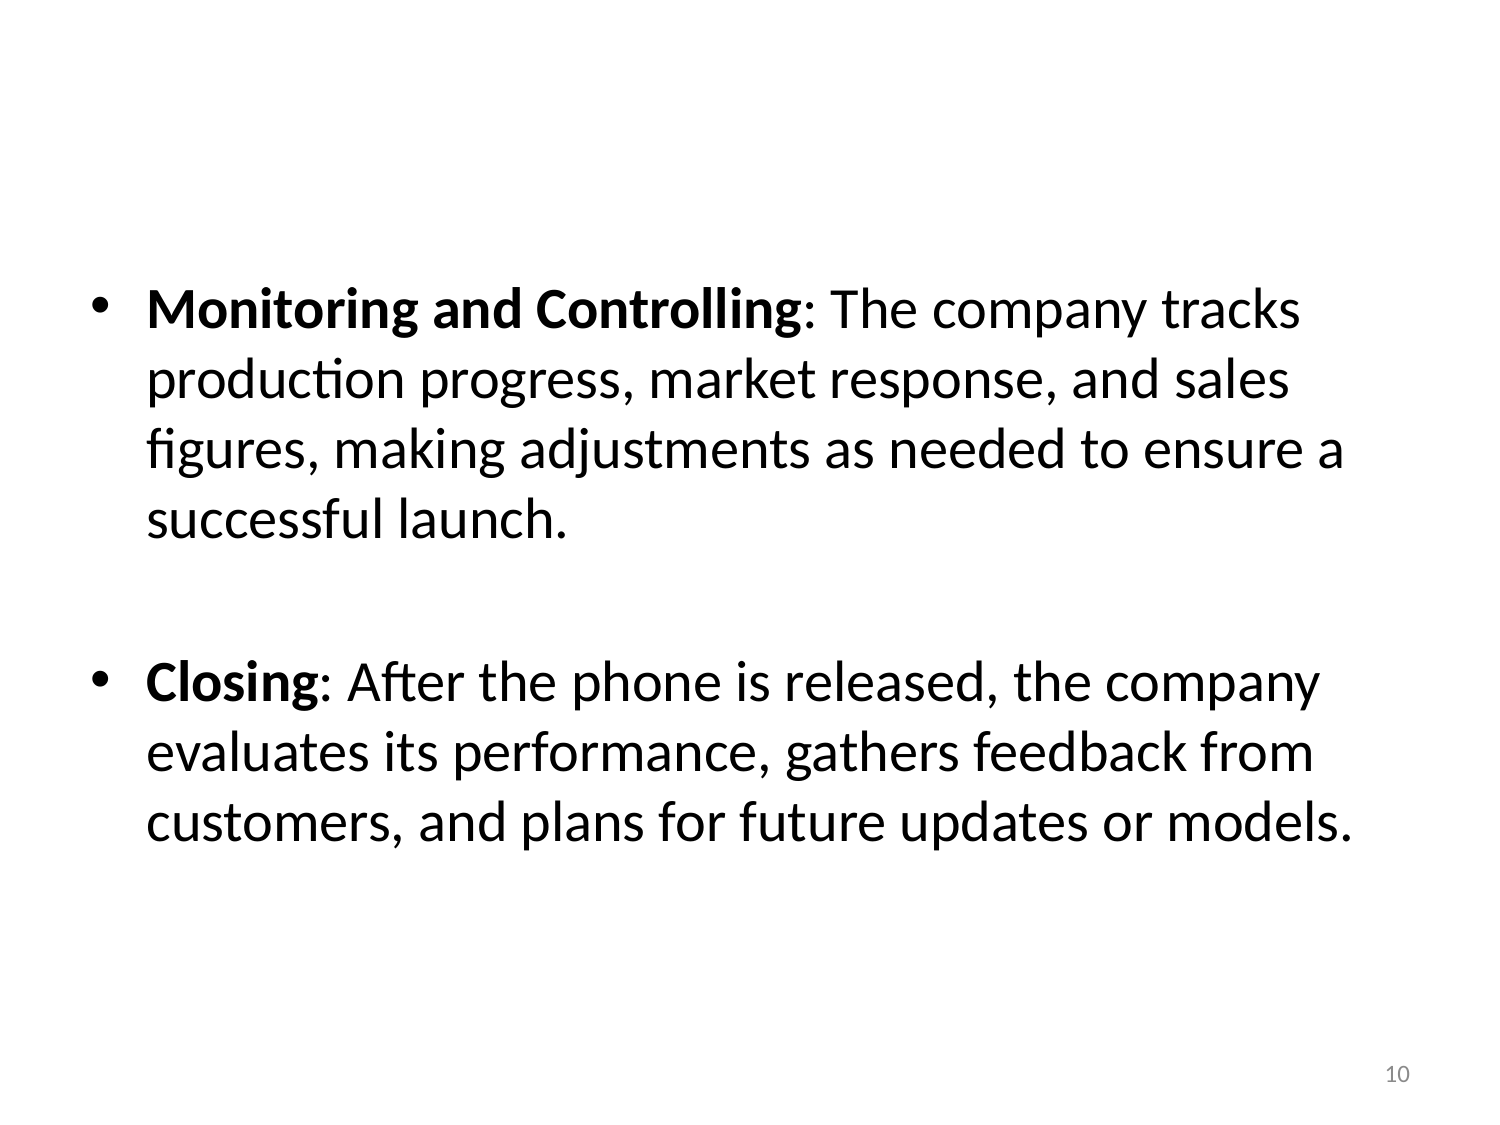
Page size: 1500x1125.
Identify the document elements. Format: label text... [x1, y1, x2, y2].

slide_number 10 [1074, 1042, 1425, 1103]
list Monitoring and Controlling: The company tracks production progress, market response, and sales figures, making adjustments as needed to ensure a successful launch. Closing: After the phone is released, the company evaluates its performance, gathers feedback from customers, and plans for future updates or models. [75, 262, 1425, 1005]
